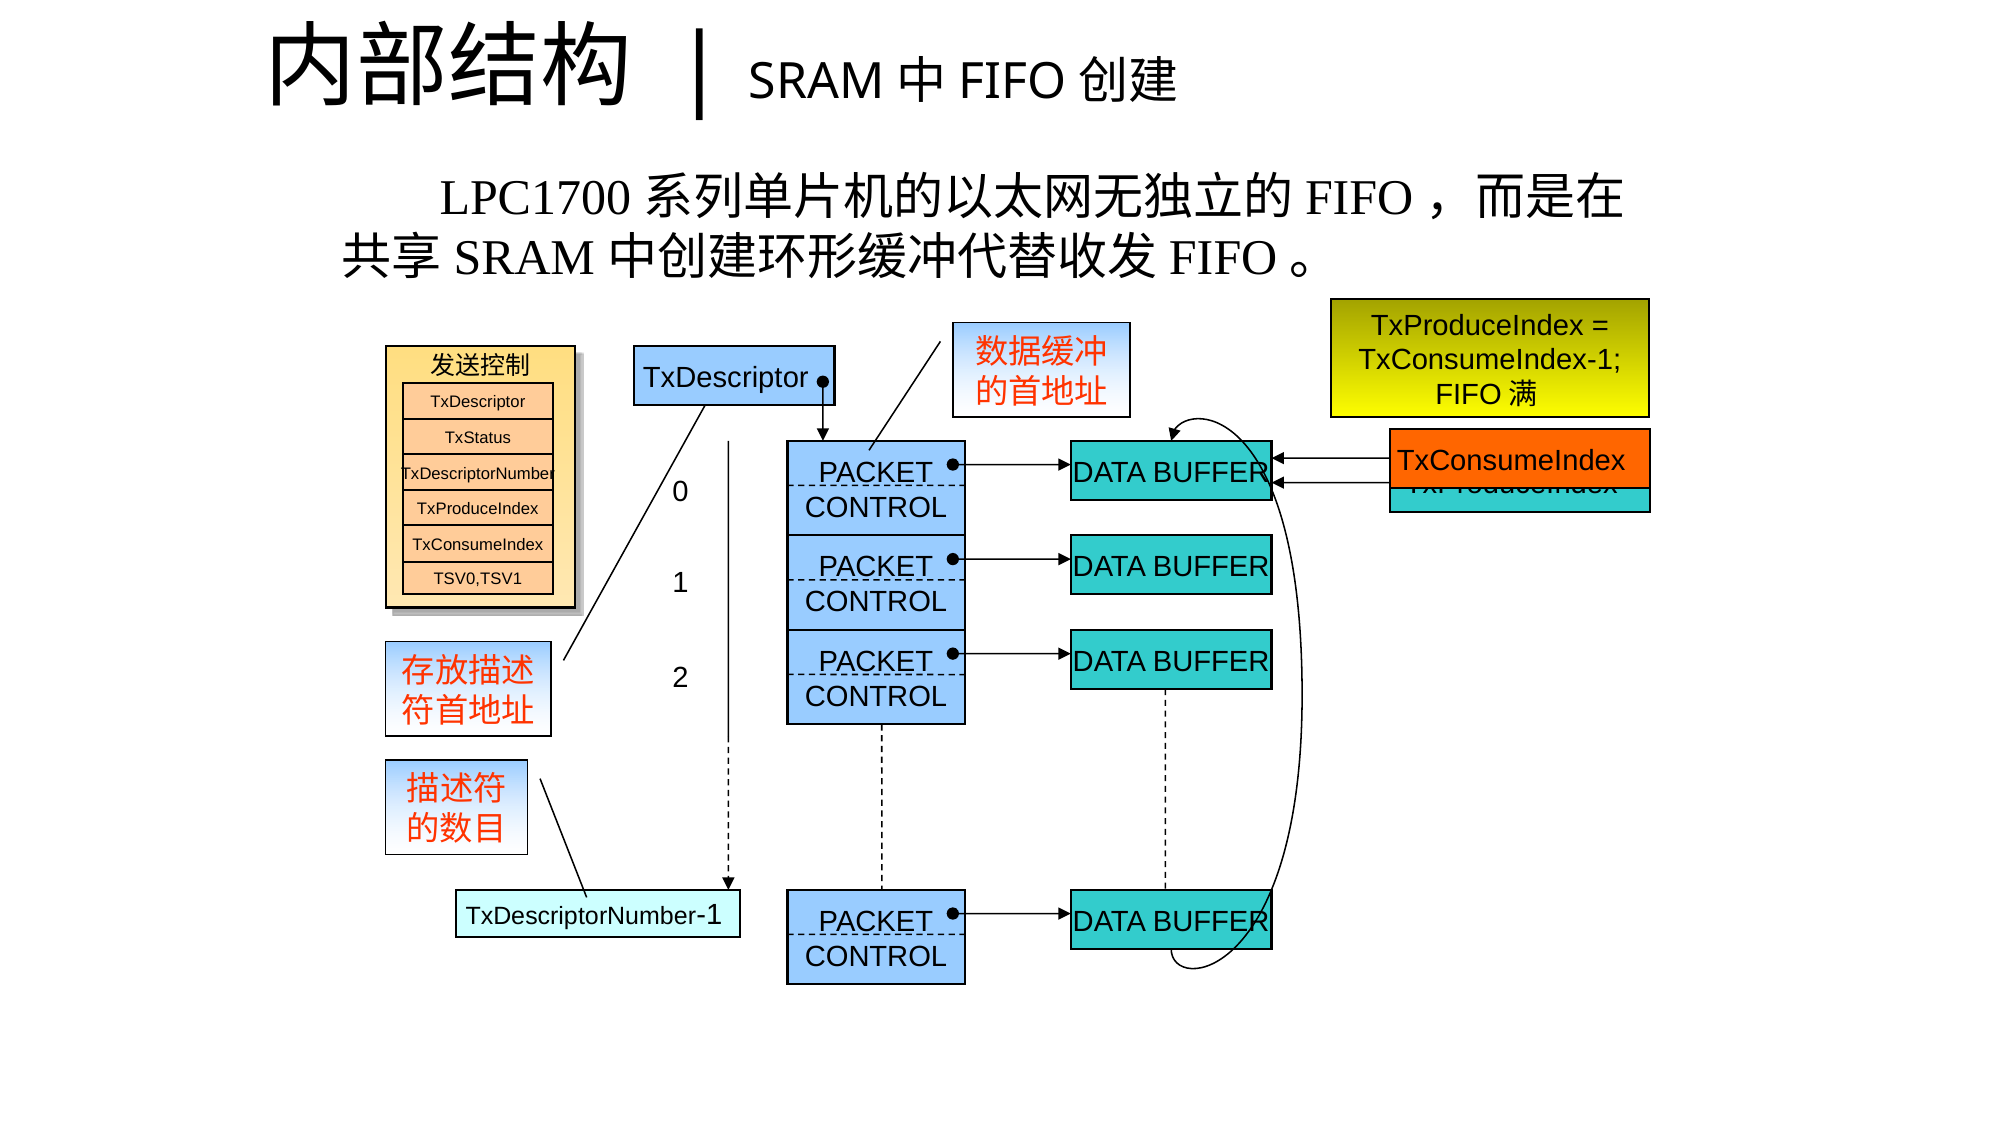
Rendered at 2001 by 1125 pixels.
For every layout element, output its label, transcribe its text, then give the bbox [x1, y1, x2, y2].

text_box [456, 346, 1272, 985]
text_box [1272, 428, 1650, 489]
text_box 数据缓冲的首地址 [952, 322, 1130, 346]
text_box 描述符的数目 [385, 759, 456, 855]
title 内部结构 | SRAM中FIFO创建 [249, 0, 1600, 138]
text_box 存放描述符首地址 [385, 641, 456, 737]
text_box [1272, 489, 1650, 512]
text_box LPC1700系列单片机的以太网无独立的FIFO，而是在共享SRAM中创建环形缓冲代替收发FIFO。 [326, 156, 1680, 292]
text_box TxProduceIndex = TxConsumeIndex-1; FIFO满 [1330, 299, 1650, 418]
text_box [385, 346, 456, 608]
